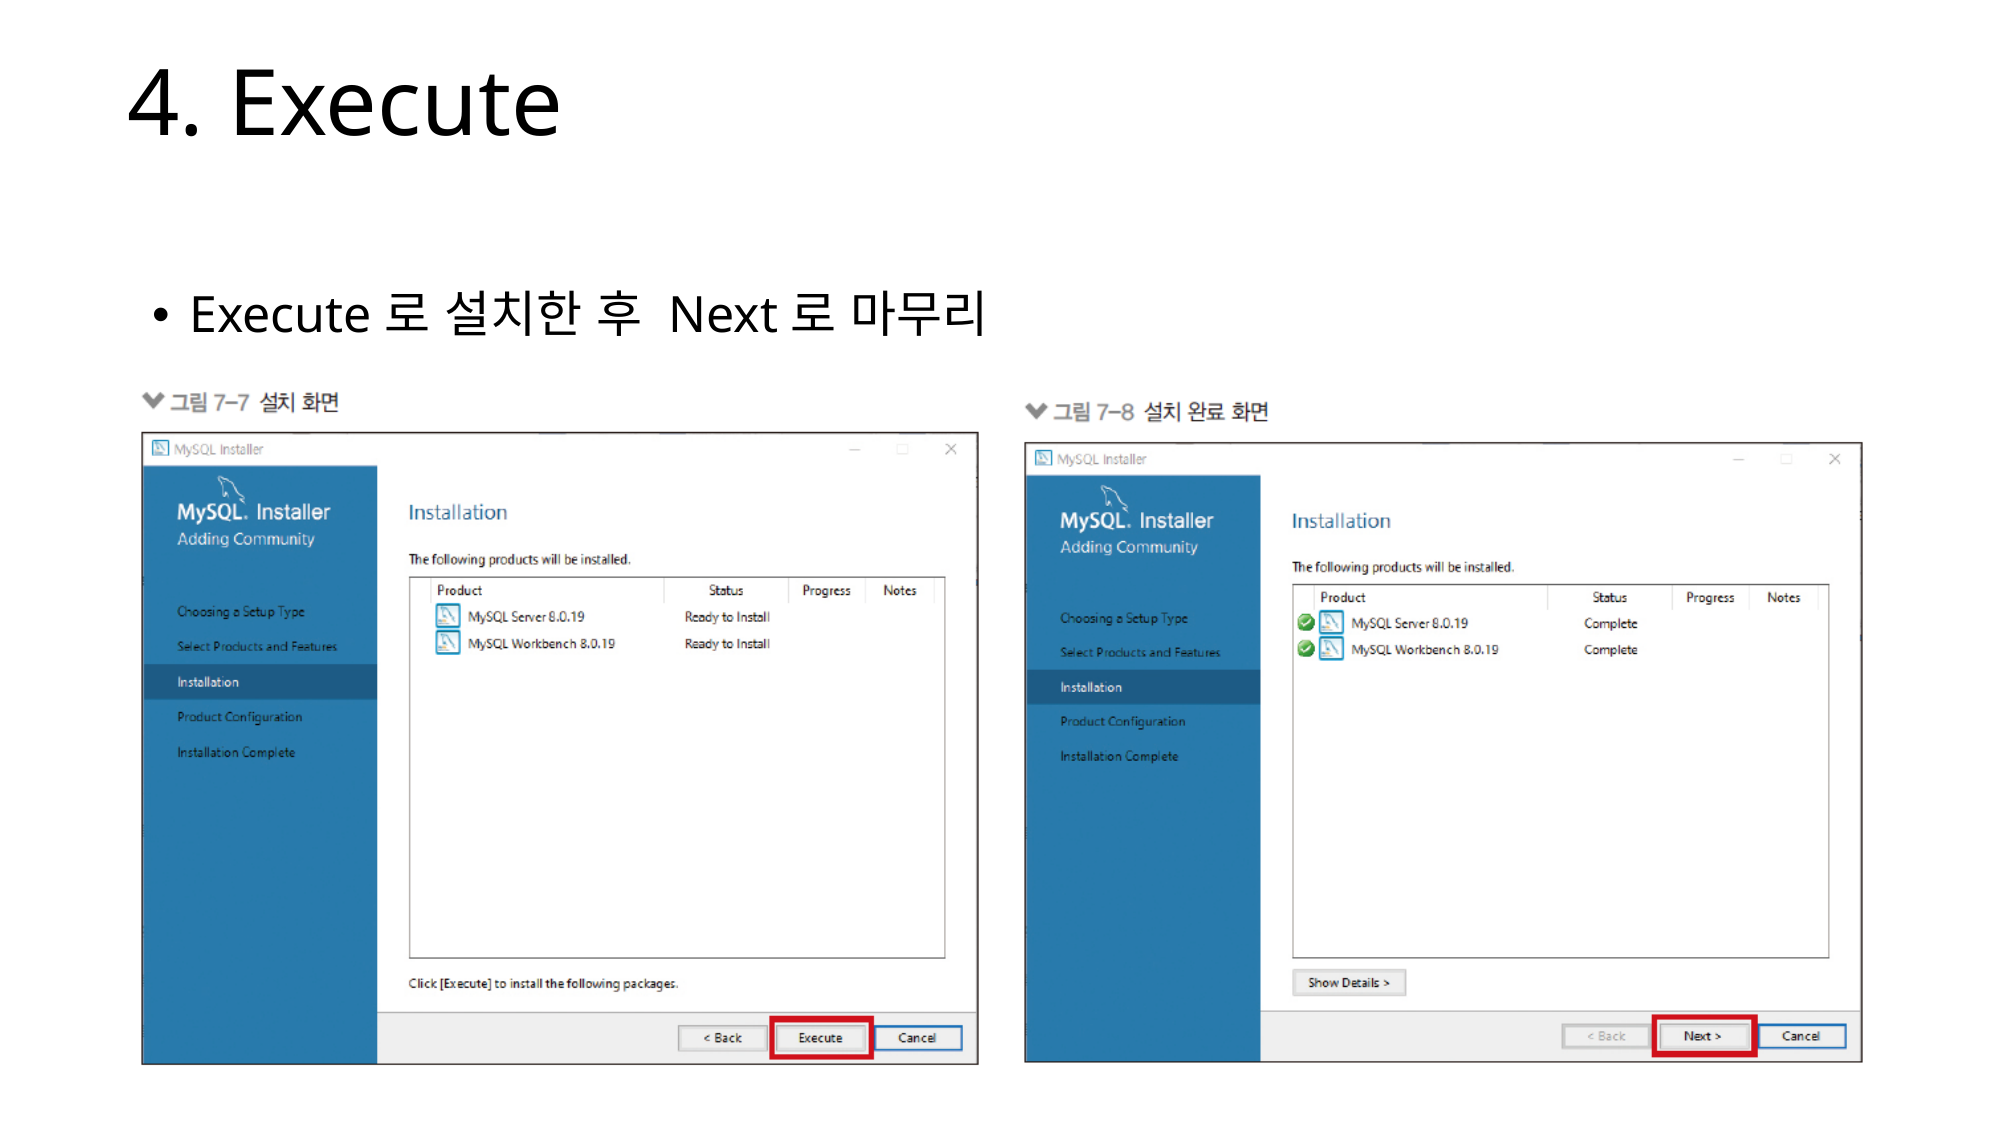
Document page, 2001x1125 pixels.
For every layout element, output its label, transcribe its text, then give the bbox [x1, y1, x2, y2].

picture [126, 371, 1000, 1077]
text_box 4. Execute [112, 48, 1838, 266]
text_box Execute로 설치한 후 Next로 마무리 [137, 282, 1863, 997]
picture [1010, 385, 1884, 1077]
